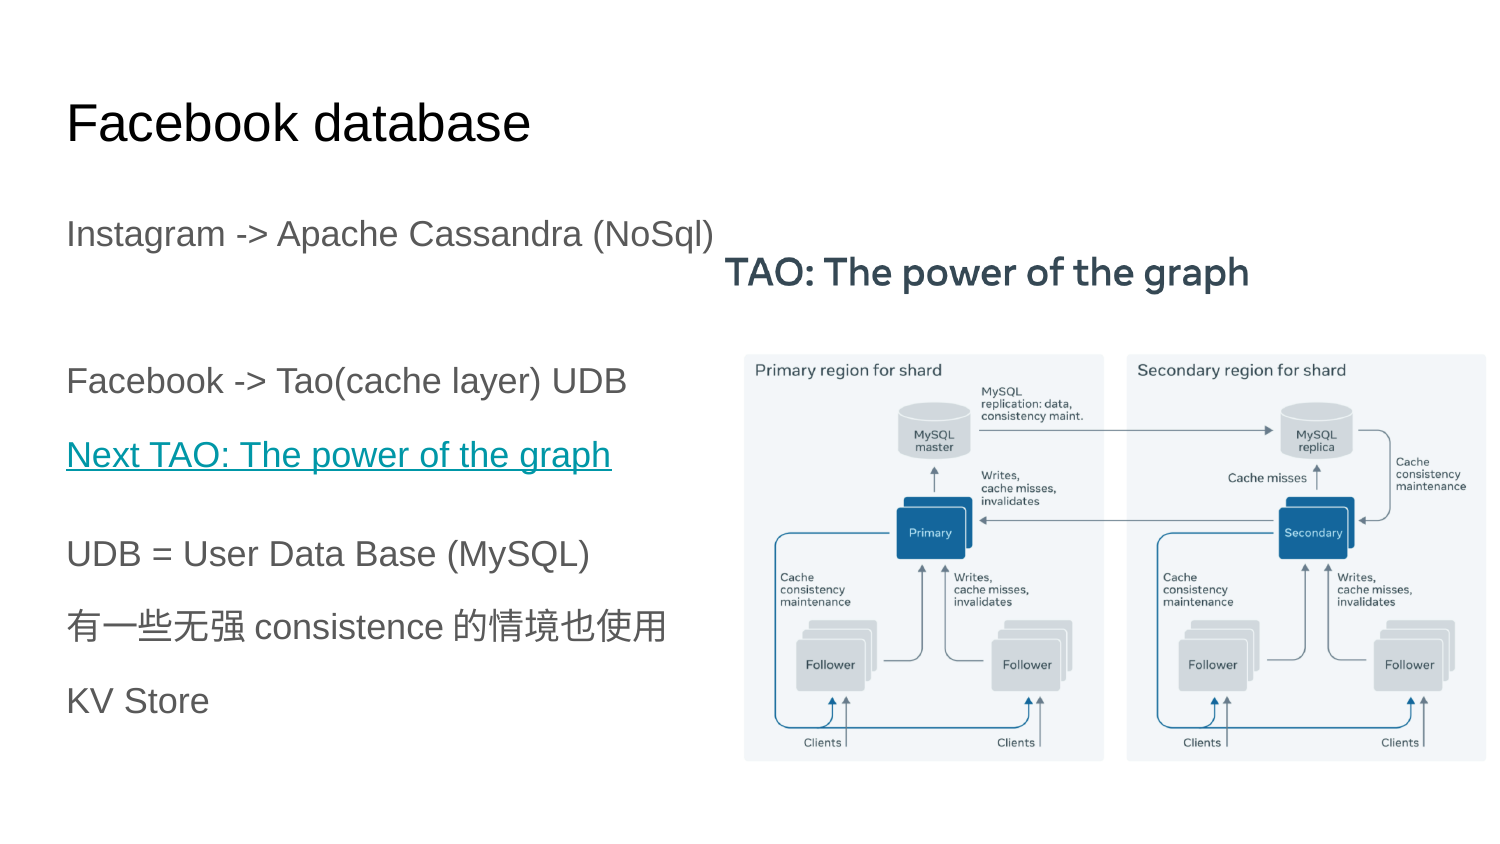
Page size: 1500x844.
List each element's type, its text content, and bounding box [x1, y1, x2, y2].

title Facebook database [51, 72, 1449, 167]
picture [708, 248, 1500, 777]
list Instagram -> Apache Cassandra (NoSql) Facebook -> Tao(cache layer) UDB Next TAO: The power of the graph UDB = User Data Base (MySQL) 有一些无强consistence的情境也使用 KV Store [51, 189, 735, 750]
